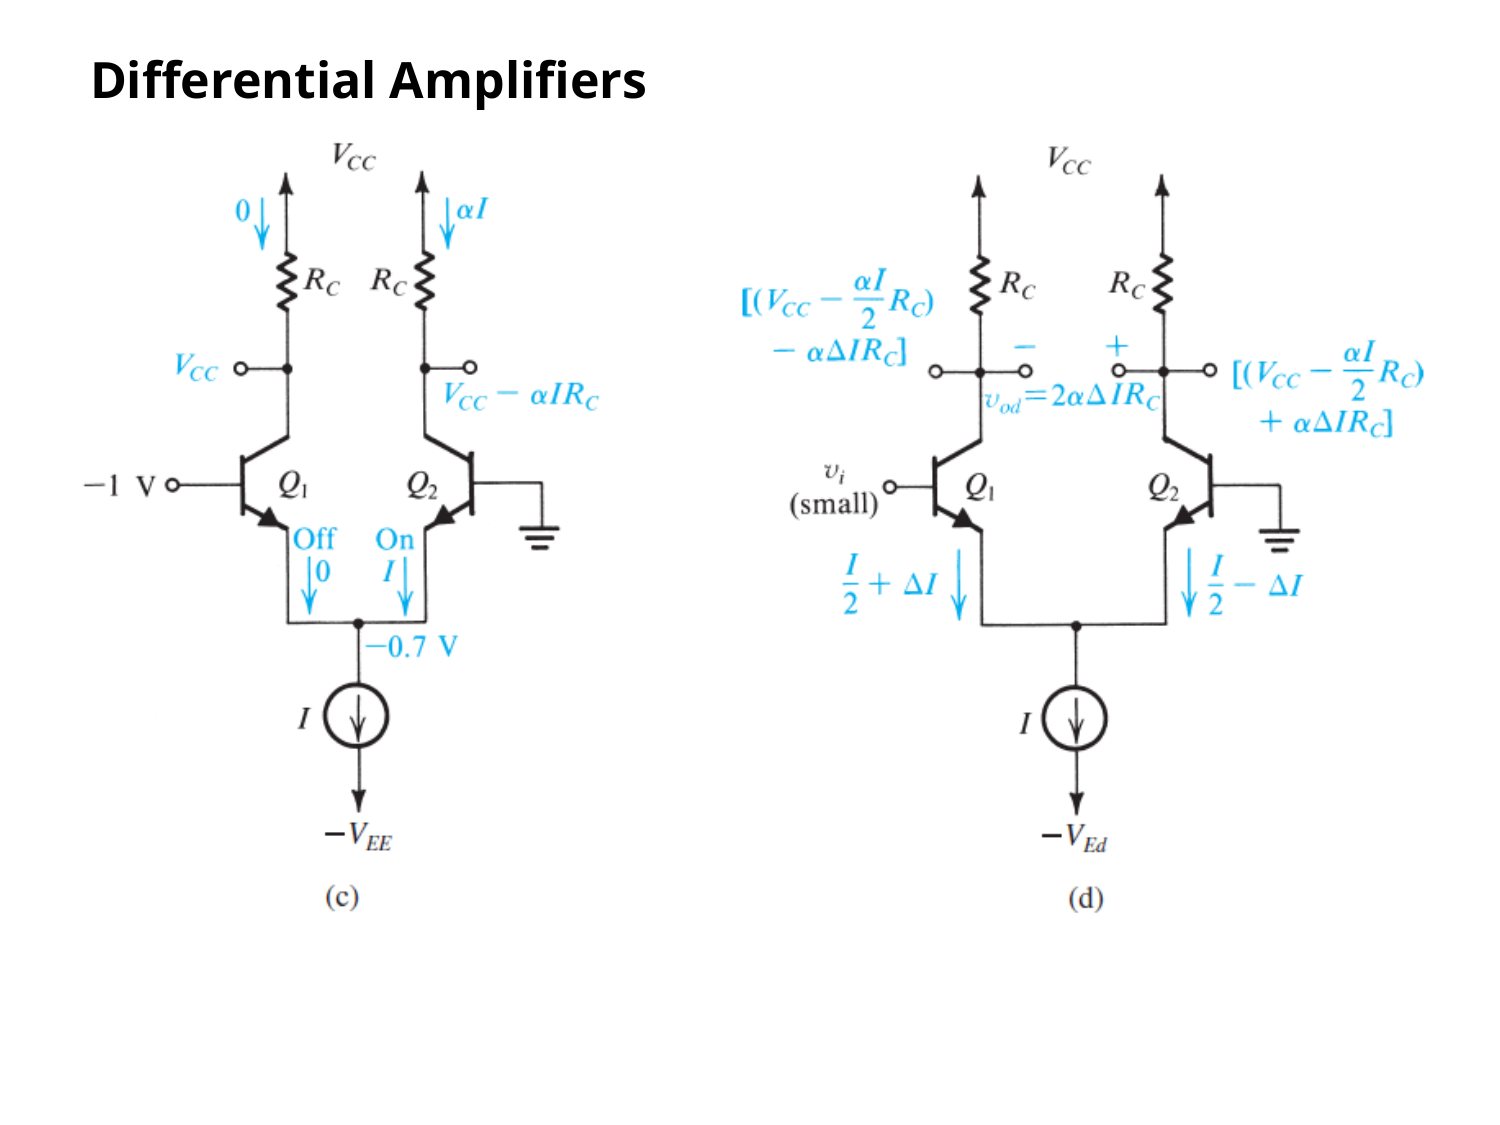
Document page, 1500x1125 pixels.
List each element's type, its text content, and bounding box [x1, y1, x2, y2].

picture [57, 136, 1443, 916]
title Differential Amplifiers [75, 45, 1425, 113]
